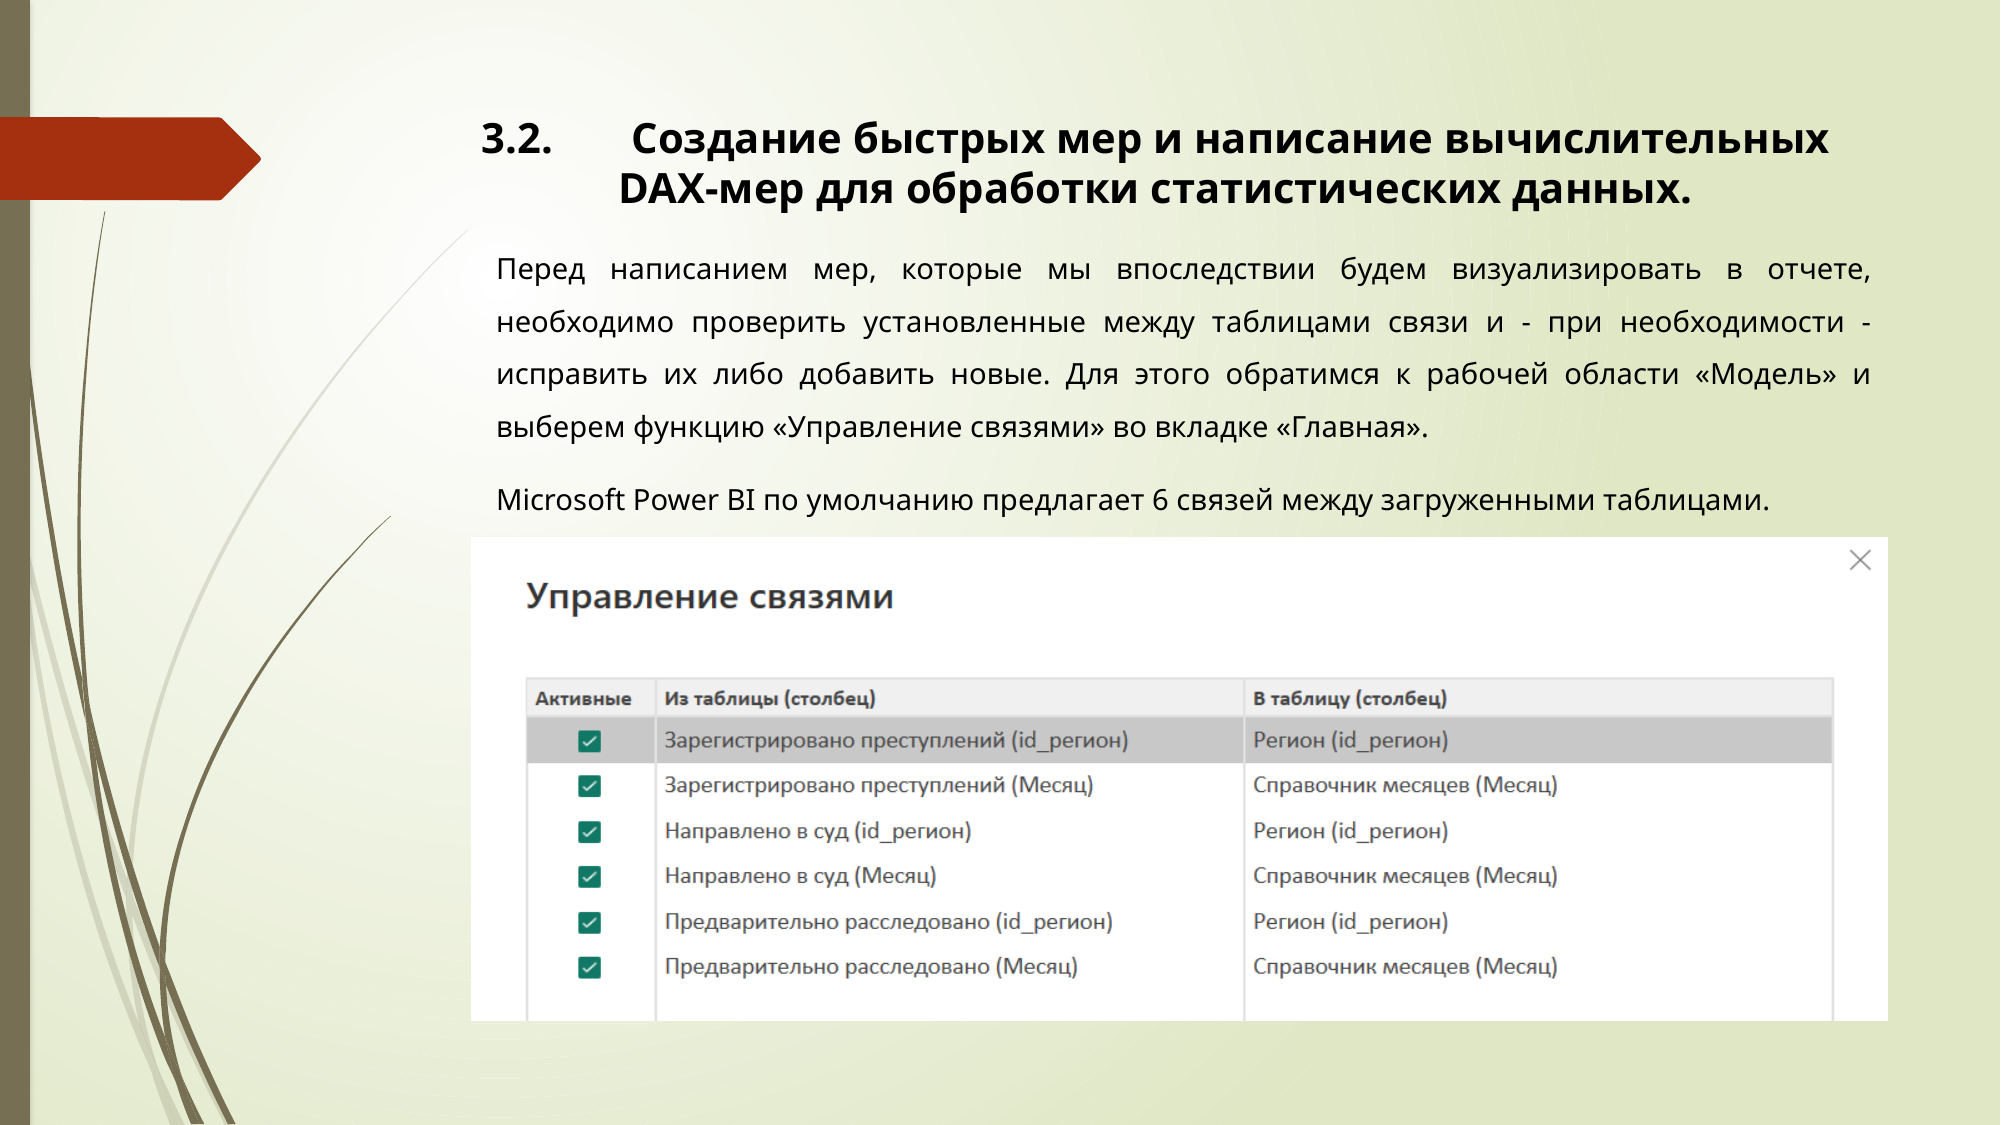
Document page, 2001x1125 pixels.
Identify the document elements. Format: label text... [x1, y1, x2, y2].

list 3.2. Создание быстрых мер и написание вычислительных DAX-мер для обработки статистических данных. Перед написанием мер, которые мы впоследствии будем визуализировать в отчете, необходимо проверить установленные между таблицами связи и - при необходимости - исправить их либо добавить новые. Для этого обратимся к рабочей области «Модель» и выберем функцию «Управление связями» во вкладке «Главная». Microsoft Power BI по умолчанию предлагает 6 связей между загруженными таблицами. [424, 104, 1888, 970]
picture [470, 536, 1888, 1021]
